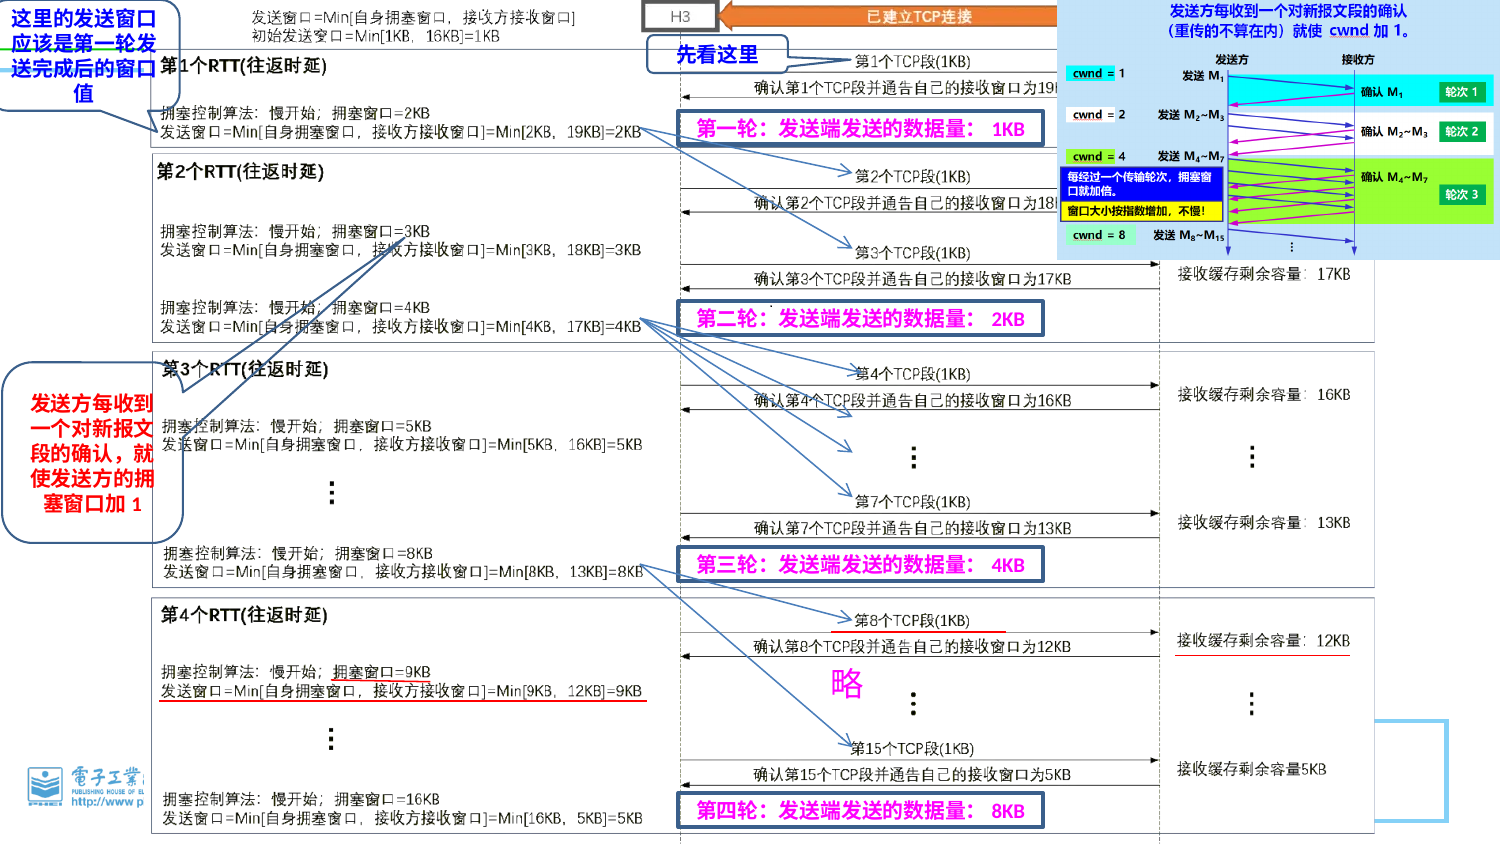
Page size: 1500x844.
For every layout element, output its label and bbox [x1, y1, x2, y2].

picture [1057, 0, 1500, 260]
text_box [0, 0, 1375, 844]
picture [23, 764, 143, 809]
